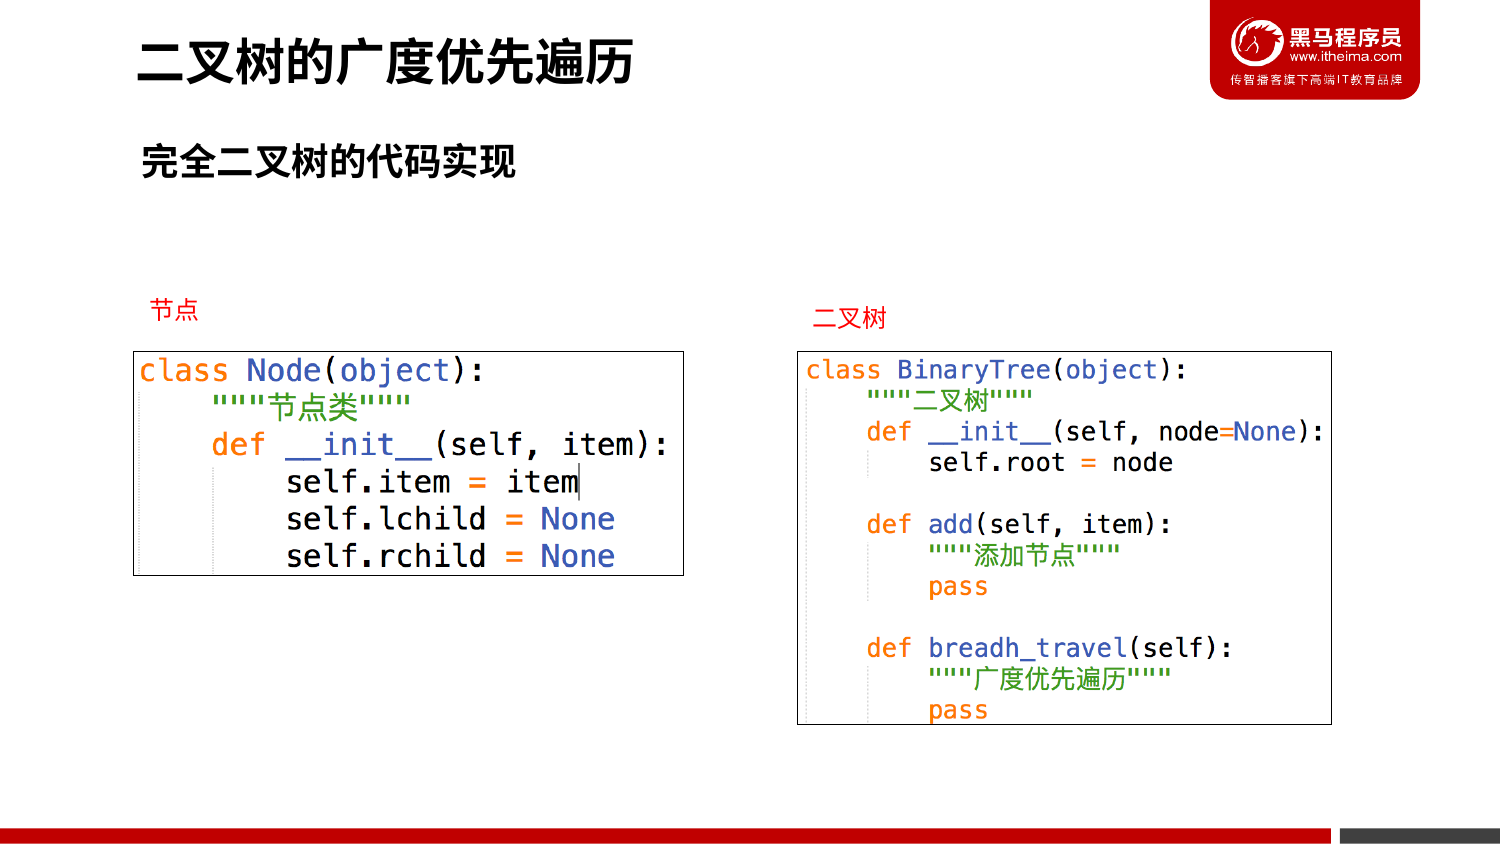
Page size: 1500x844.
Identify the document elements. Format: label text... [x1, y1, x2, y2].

picture [1212, 8, 1421, 94]
text_box 完全二叉树的代码实现 [127, 131, 532, 191]
text_box 二叉树 [797, 295, 903, 341]
picture [133, 350, 685, 576]
text_box 节点 [134, 287, 215, 332]
text_box 二叉树的广度优先遍历 [123, 0, 1007, 132]
picture [796, 350, 1332, 725]
